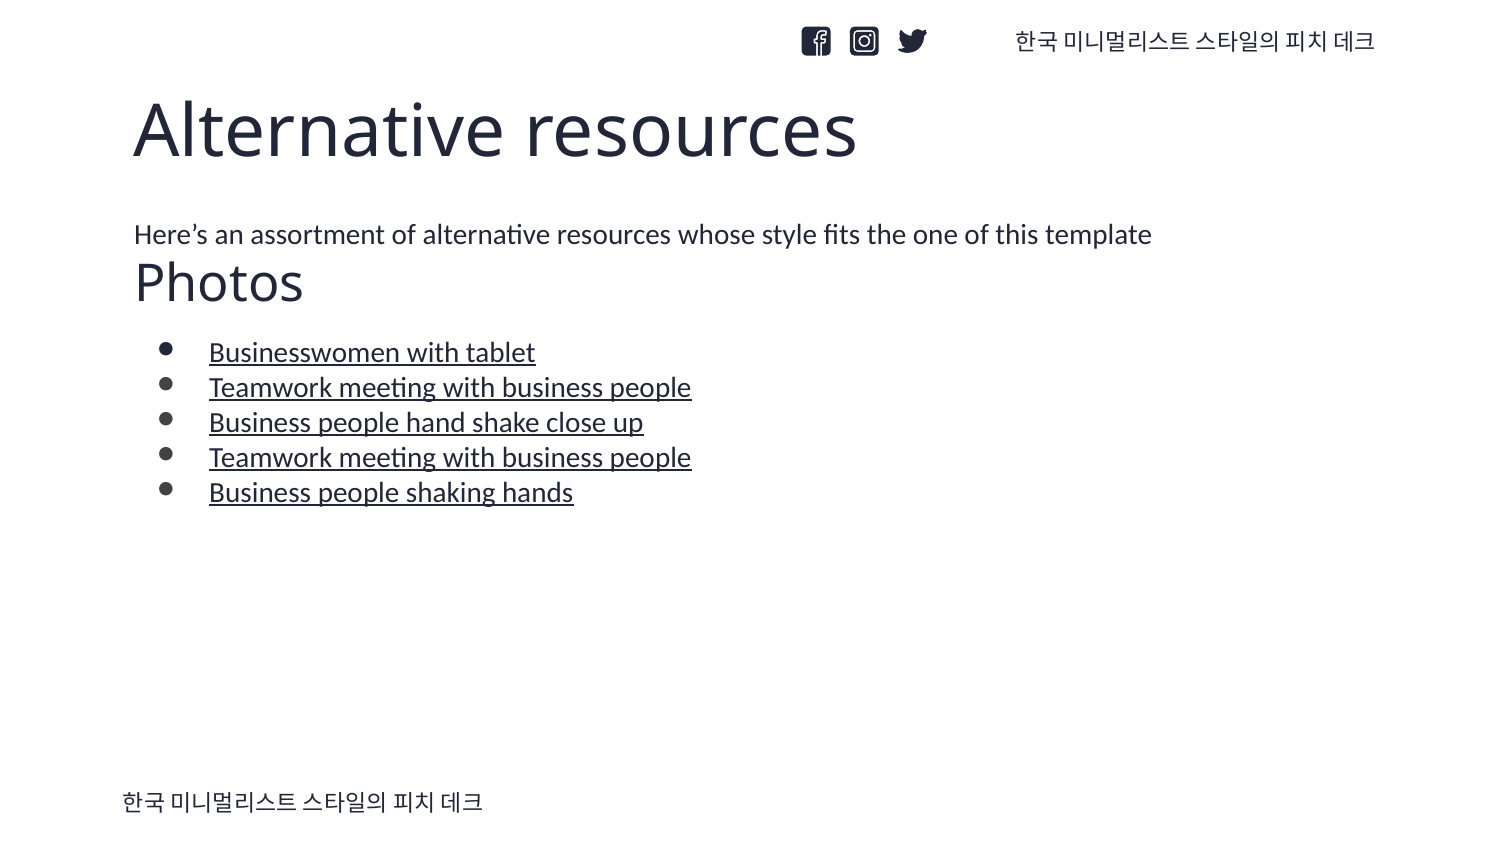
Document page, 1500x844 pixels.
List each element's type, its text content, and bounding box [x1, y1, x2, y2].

list Here’s an assortment of alternative resources whose style fits the one of this template Photos Businesswomen with tablet Teamwork meeting with business people Business people hand shake close up Teamwork meeting with business people Business people shaking hands [119, 199, 1383, 760]
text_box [801, 26, 928, 56]
text_box 한국 미니멀리스트 스타일의 피치 데크 [108, 778, 548, 827]
title Alternative resources [118, 88, 1382, 167]
text_box 한국 미니멀리스트 스타일의 피치 데크 [952, 17, 1392, 65]
